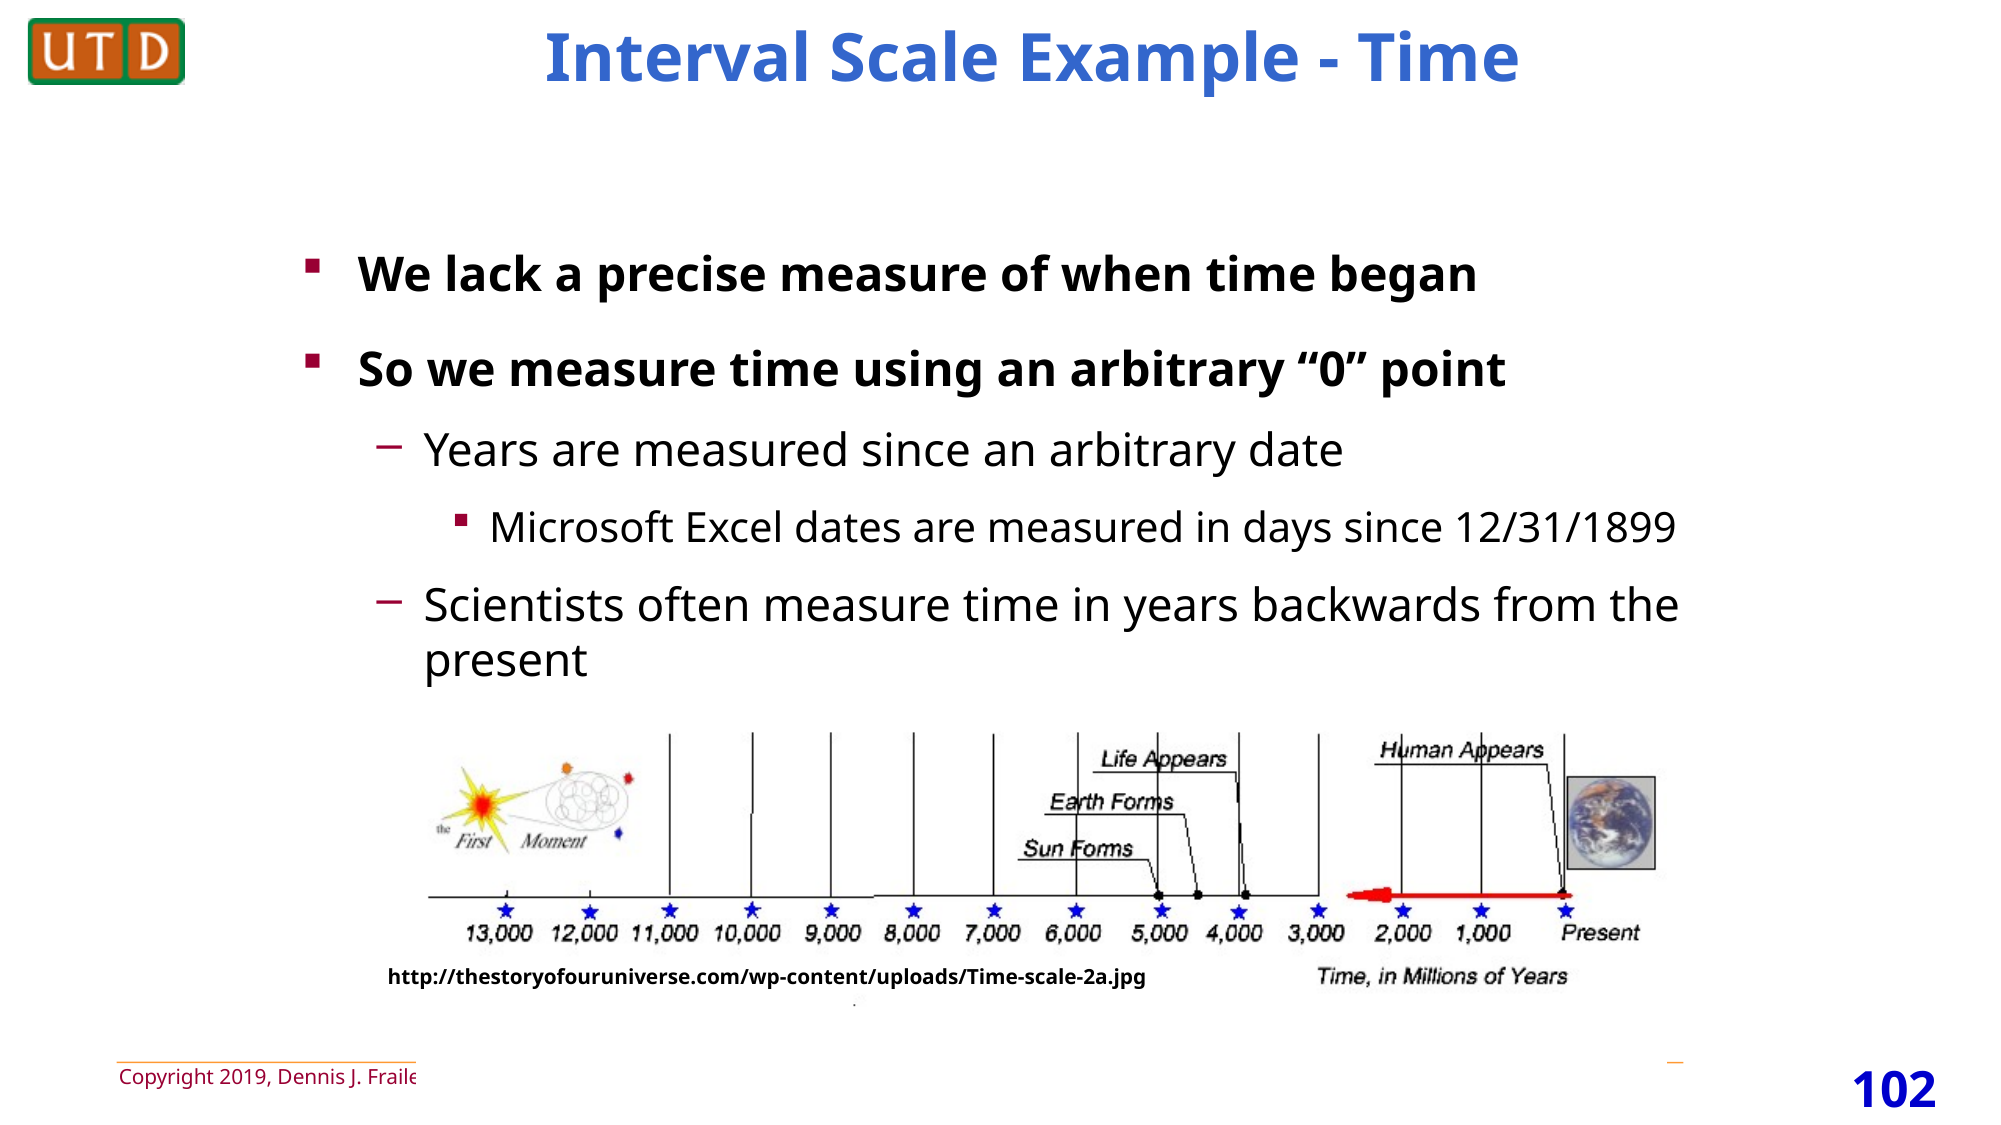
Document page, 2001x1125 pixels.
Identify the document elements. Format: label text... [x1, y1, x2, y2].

title Interval Scale Example - Time [143, 0, 1924, 111]
picture [27, 18, 143, 85]
list We lack a precise measure of when time began So we measure time using an arbitrary “0” point Years are measured since an arbitrary date Microsoft Excel dates are measured in days since 12/31/1899 Scientists often measure time in years backwards from the present [286, 236, 1809, 732]
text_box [372, 630, 1667, 1101]
